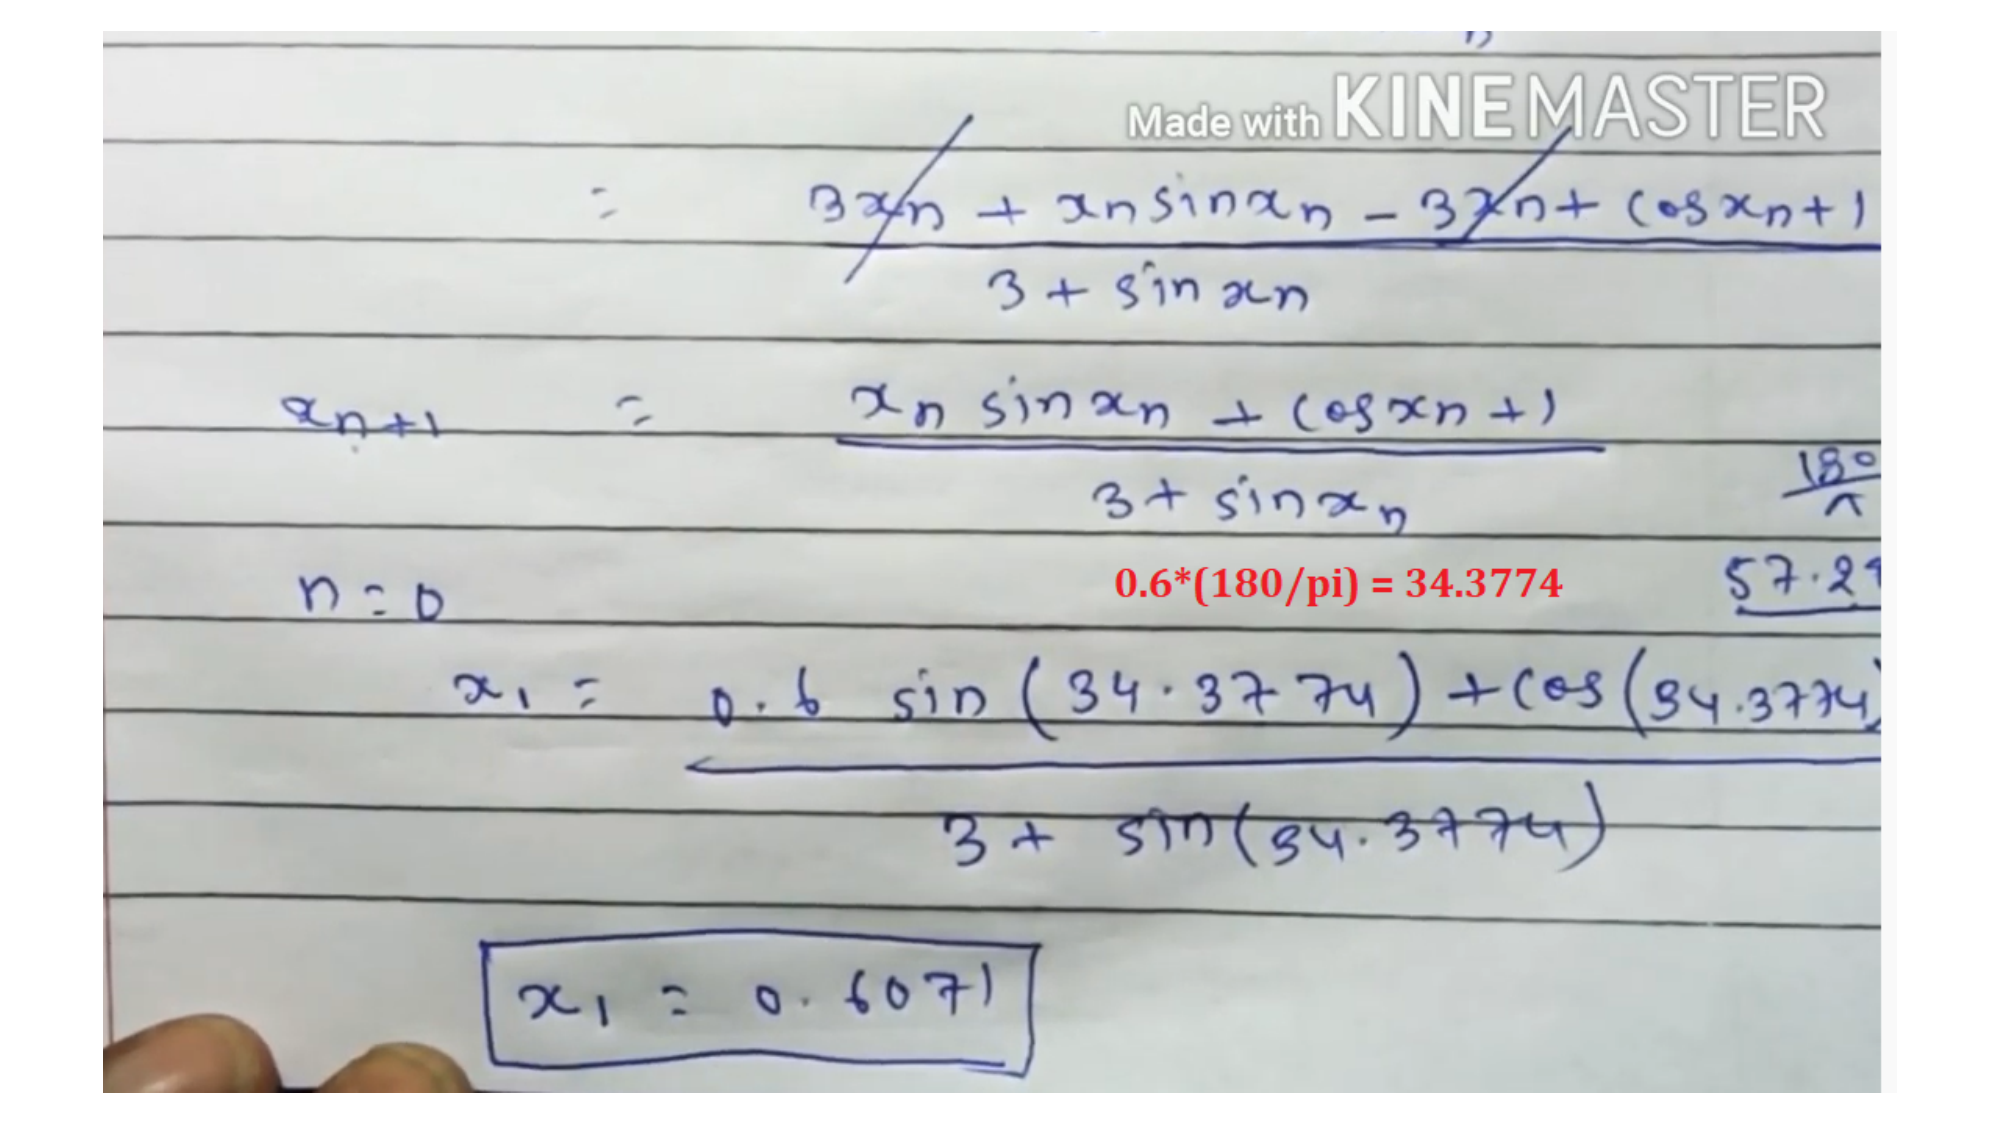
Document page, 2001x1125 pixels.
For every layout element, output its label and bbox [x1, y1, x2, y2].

picture [103, 31, 1897, 1093]
